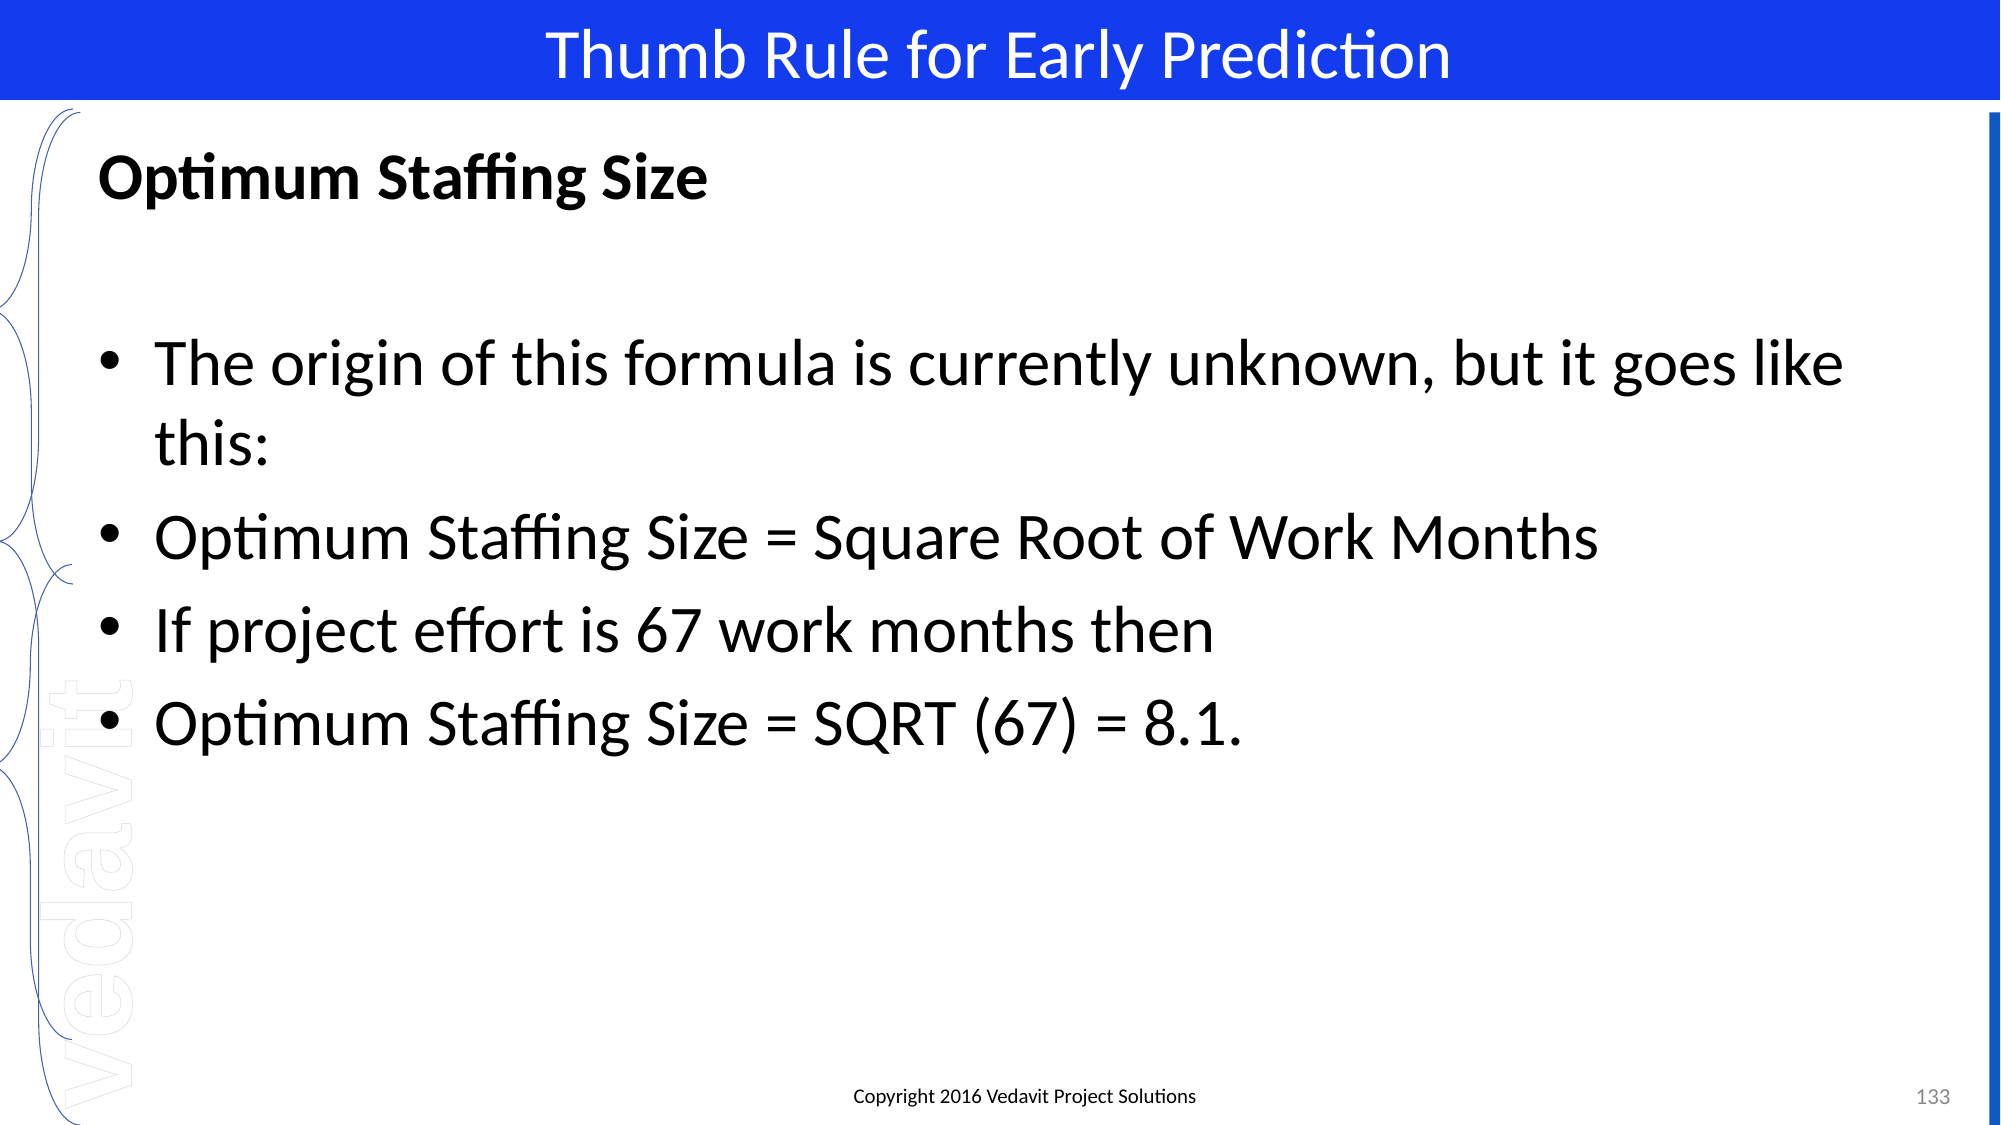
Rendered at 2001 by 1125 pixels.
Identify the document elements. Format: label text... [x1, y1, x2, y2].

slide_number 133 [1866, 1065, 2000, 1125]
title Thumb Rule for Early Prediction [0, 0, 2000, 100]
list Optimum Staffing Size The origin of this formula is currently unknown, but it goes like this: Optimum Staffing Size = Square Root of Work Months If project effort is 67 work months then Optimum Staffing Size = SQRT (67) = 8.1. [83, 125, 1884, 975]
